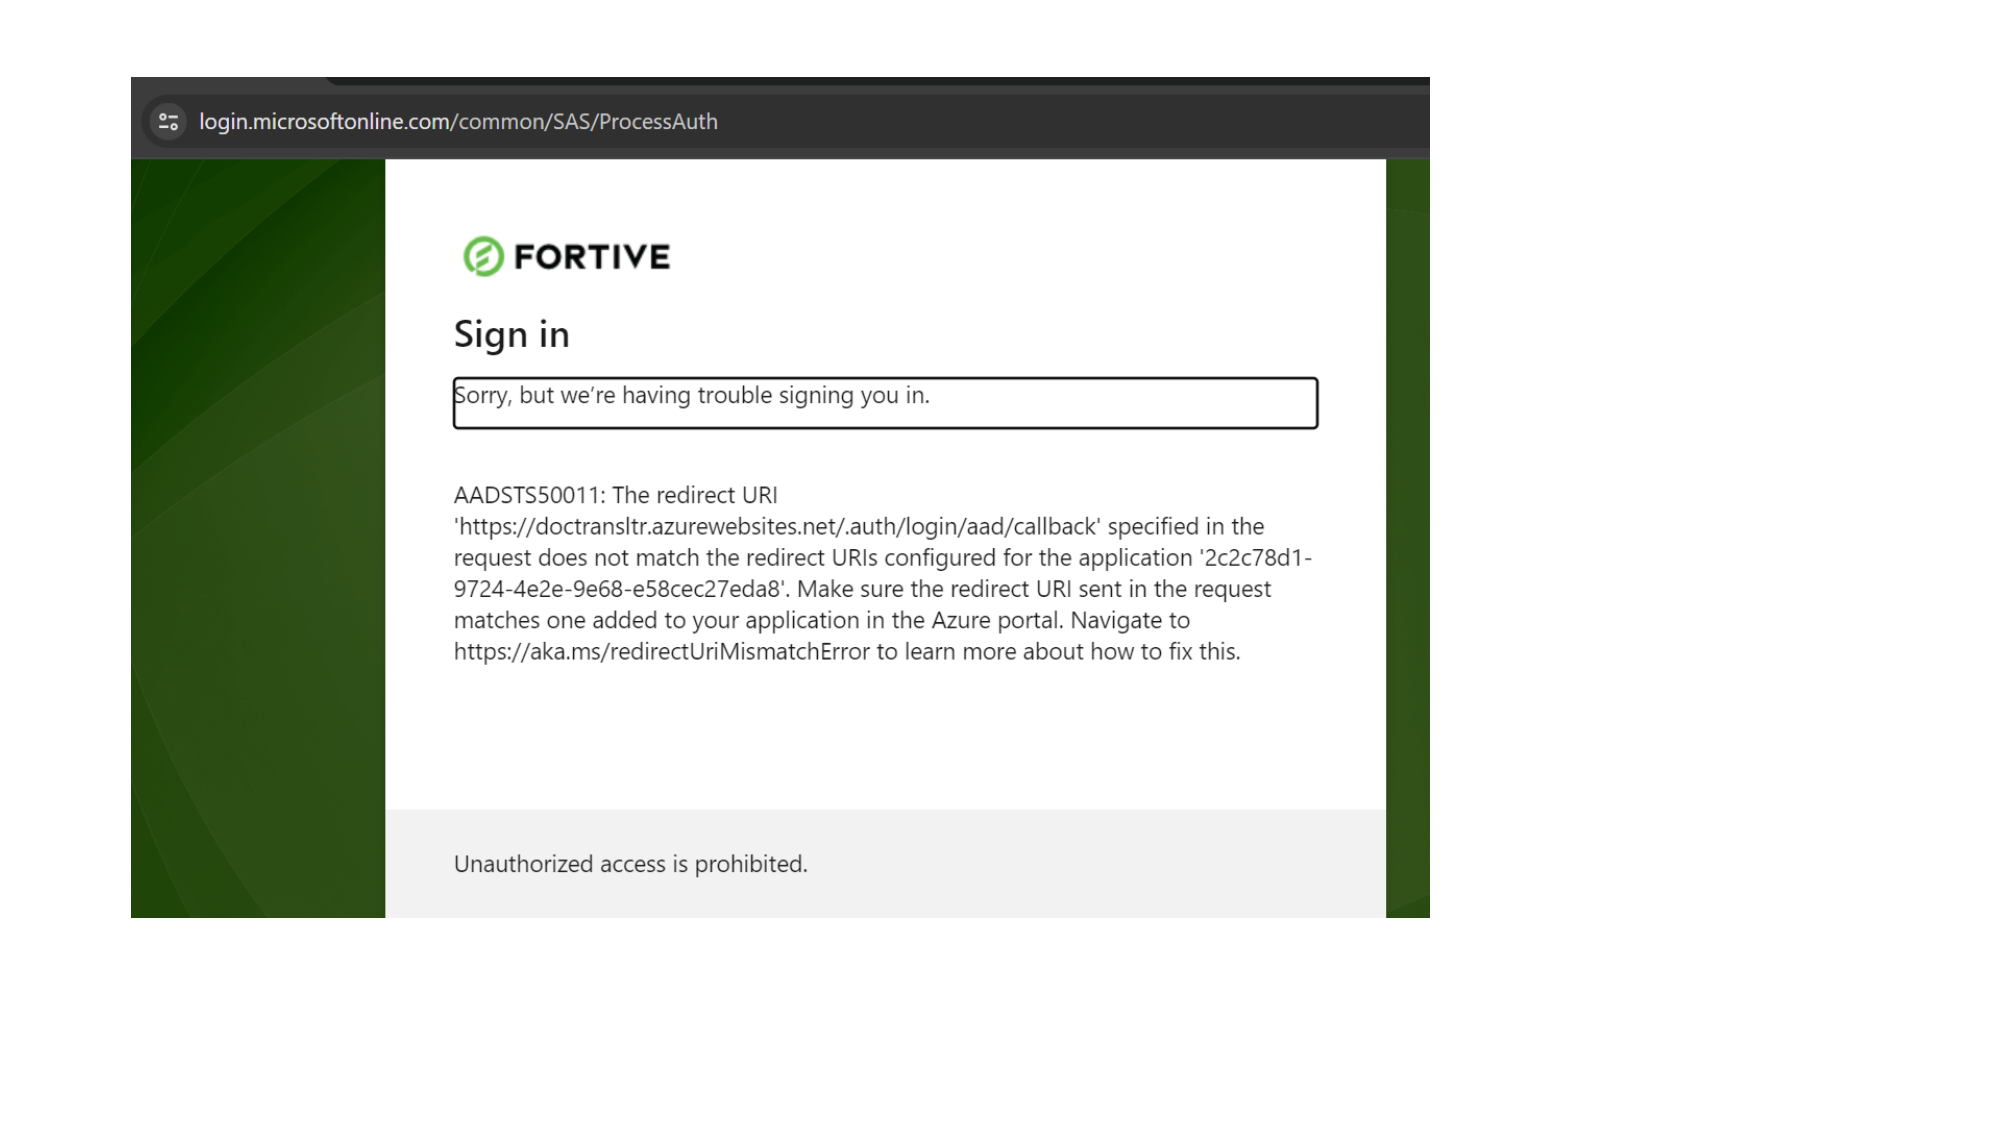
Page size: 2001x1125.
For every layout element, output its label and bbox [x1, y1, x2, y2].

picture [131, 77, 1430, 919]
